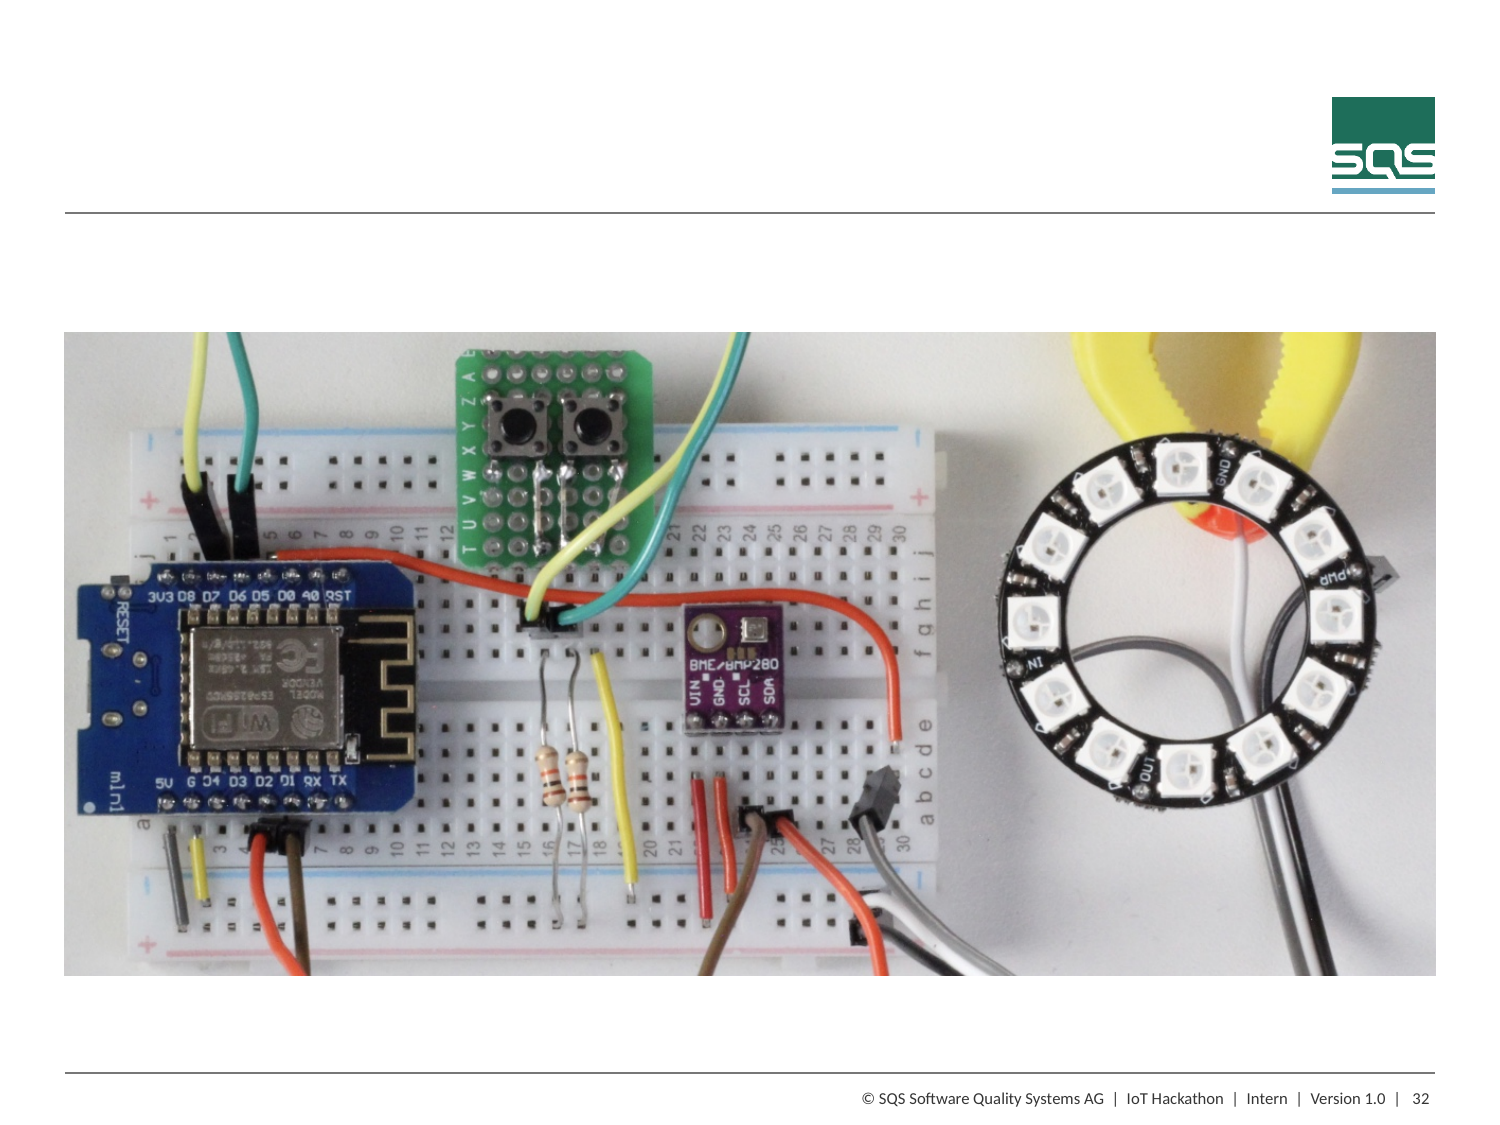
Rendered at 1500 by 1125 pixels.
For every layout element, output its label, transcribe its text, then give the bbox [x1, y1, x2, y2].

slide_number 32 [1406, 1089, 1436, 1111]
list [64, 332, 1436, 976]
picture [1332, 97, 1435, 194]
footer © SQS Software Quality Systems AG | IoT Hackathon | Intern | Version 1.0 | [64, 1089, 1406, 1112]
